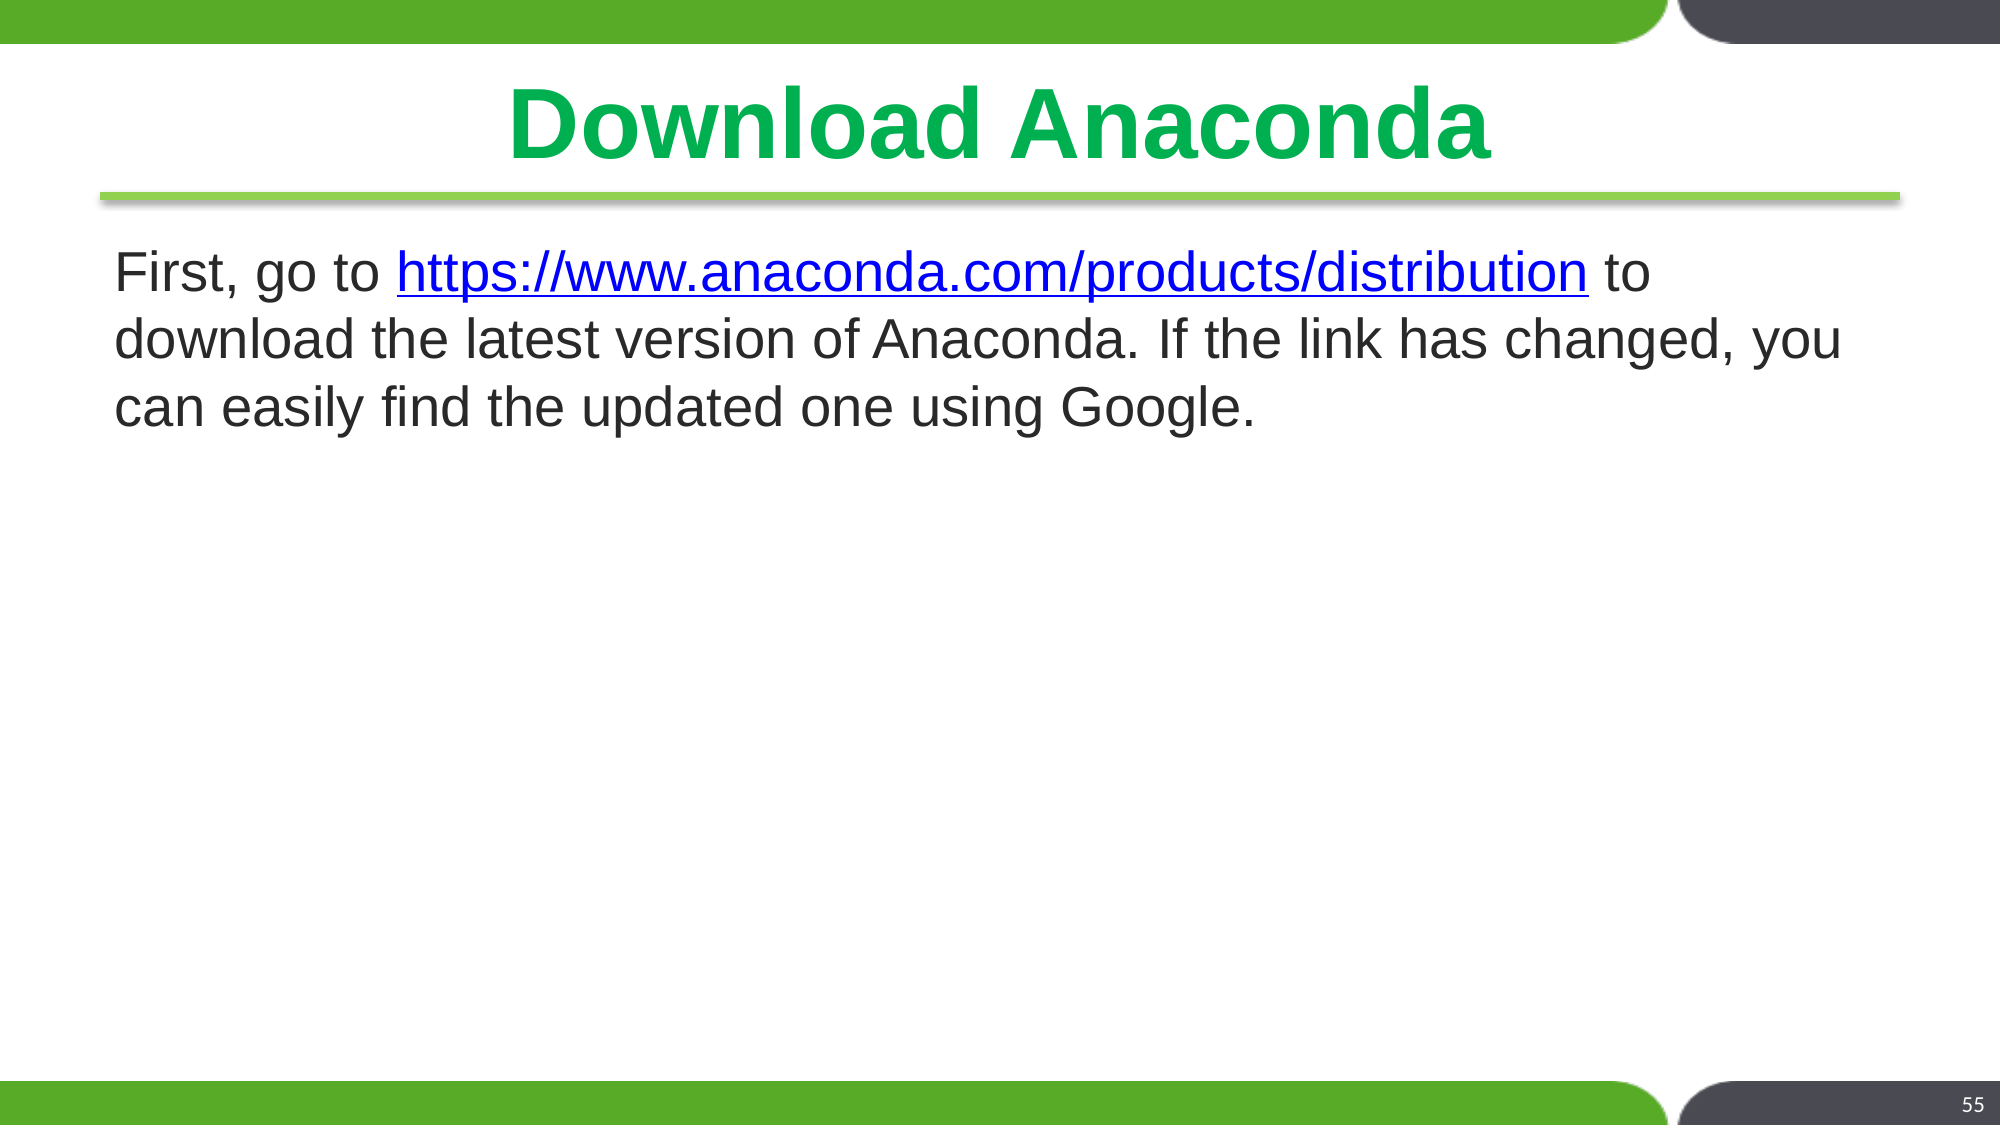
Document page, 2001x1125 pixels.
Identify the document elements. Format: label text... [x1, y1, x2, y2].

slide_number 55 [1690, 1081, 2000, 1125]
list First, go to https://www.anaconda.com/products/distribution to download the latest version of Anaconda. If the link has changed, you can easily find the updated one using Google. [99, 227, 1886, 1058]
title Download Anaconda [99, 50, 1900, 181]
